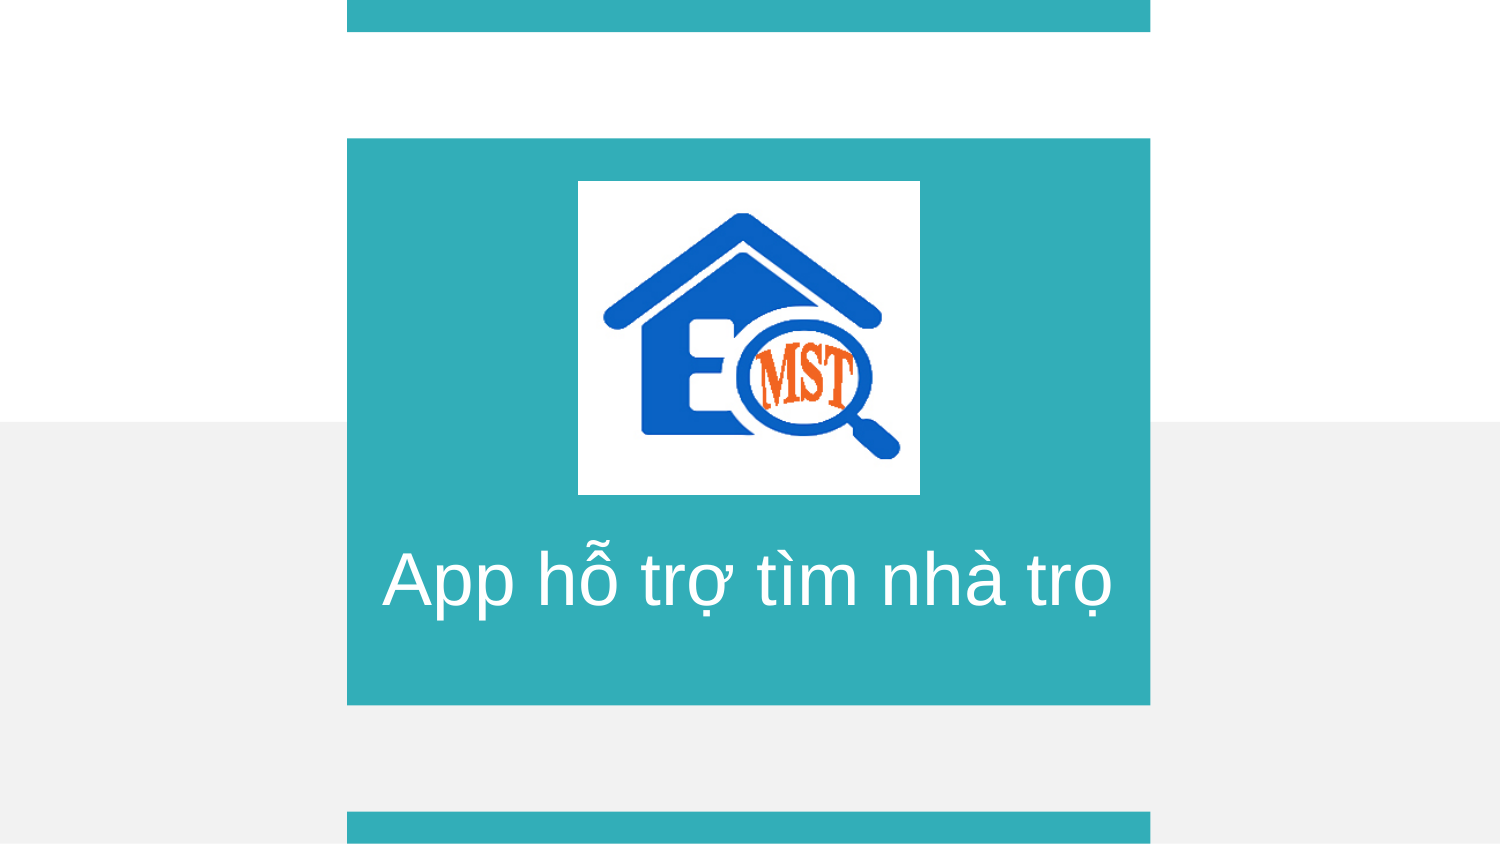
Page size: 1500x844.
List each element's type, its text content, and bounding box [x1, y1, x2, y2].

picture [577, 181, 920, 496]
list App hỗ trợ tìm nhà trọ [347, 528, 1151, 623]
